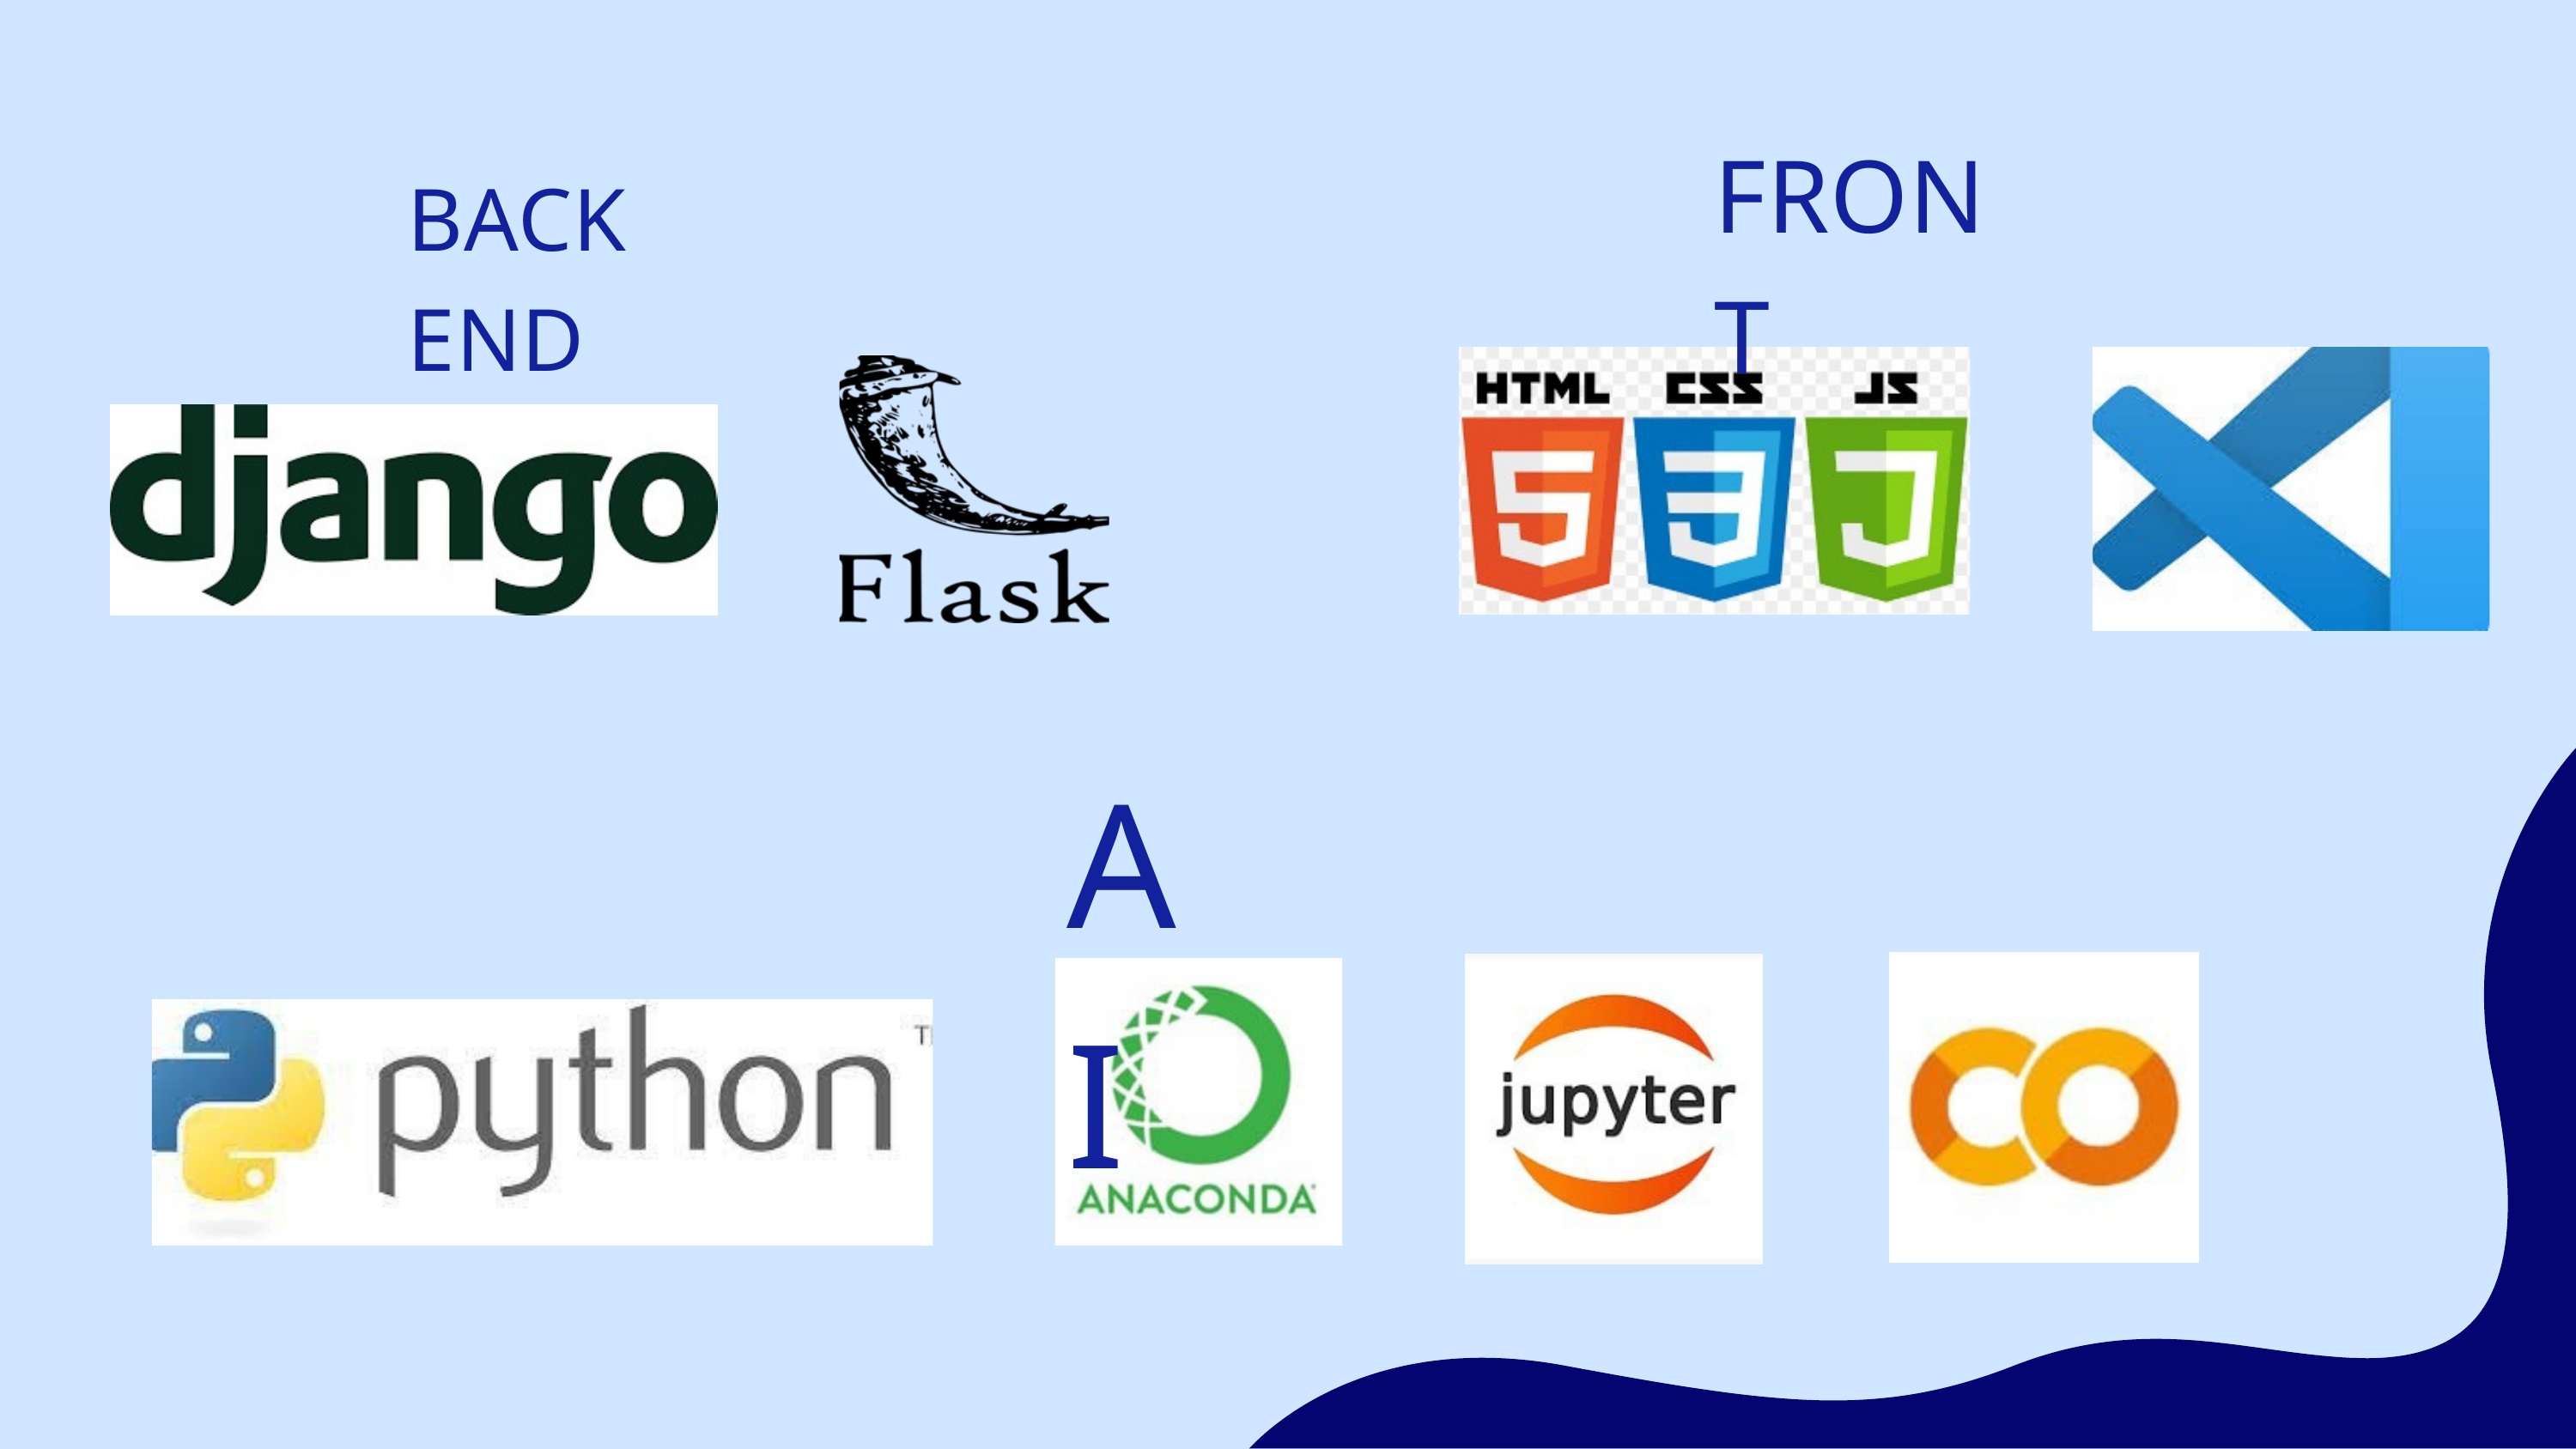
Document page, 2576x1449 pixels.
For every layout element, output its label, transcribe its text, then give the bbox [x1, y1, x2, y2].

text_box AI [1066, 722, 1222, 1203]
text_box [2092, 347, 2490, 631]
text_box [151, 999, 933, 1246]
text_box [1245, 748, 2576, 1449]
text_box FRONT [1714, 112, 2016, 394]
text_box BACK END [407, 148, 794, 389]
text_box [1459, 347, 1971, 615]
text_box [110, 404, 718, 615]
text_box [839, 355, 1109, 623]
text_box [1054, 958, 1241, 1246]
